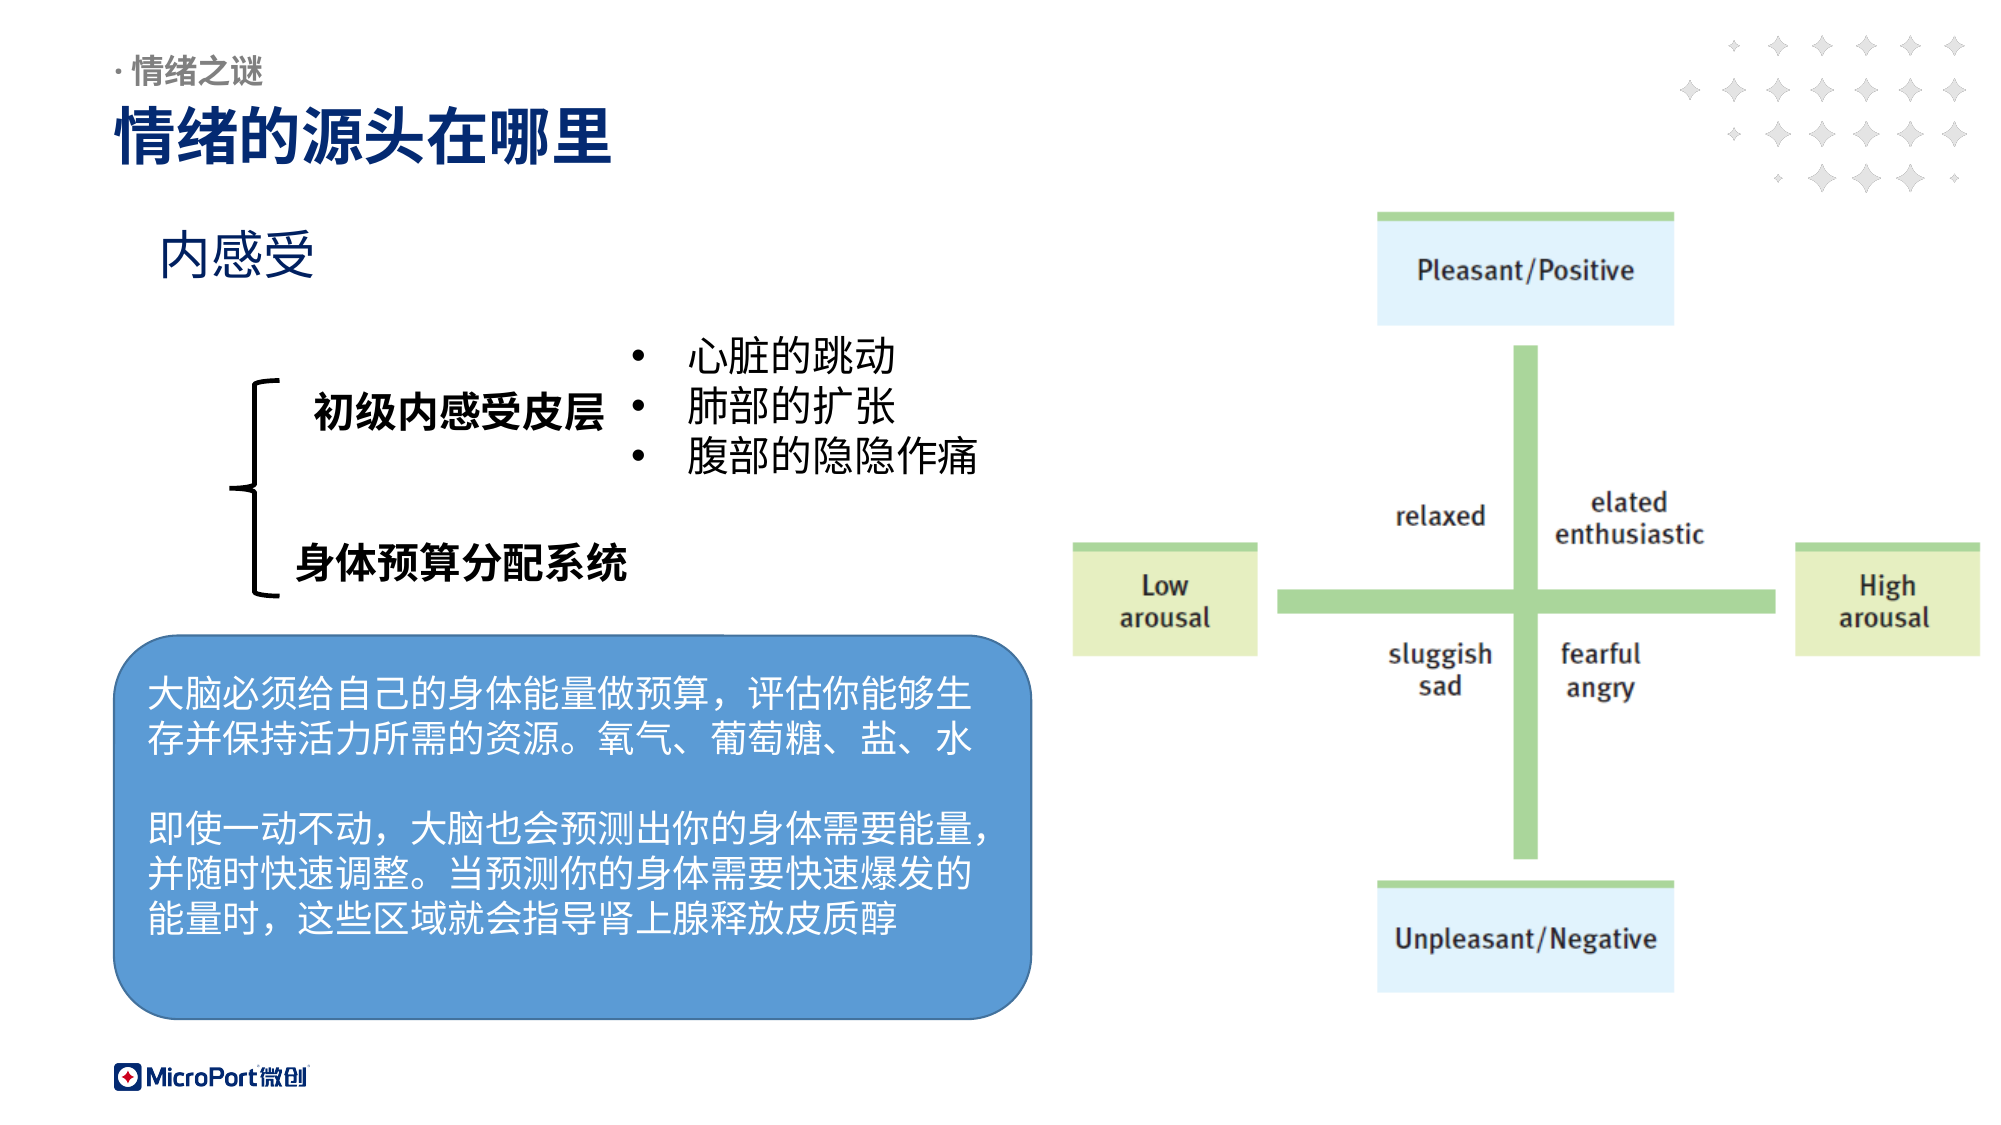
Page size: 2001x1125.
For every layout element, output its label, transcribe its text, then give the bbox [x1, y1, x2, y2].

text_box 大脑必须给自己的身体能量做预算，评估你能够生存并保持活力所需的资源。氧气、葡萄糖、盐、水 即使一动不动，大脑也会预测出你的身体需要能量，并随时快速调整。当预测你的身体需要快速爆发的能量时，这些区域就会指导肾上腺释放皮质醇 [112, 634, 1033, 1021]
list 情绪的源头在哪里 [114, 105, 1888, 175]
picture [114, 1063, 310, 1091]
text_box [229, 379, 280, 597]
text_box 心脏的跳动 肺部的扩张 腹部的隐隐作痛 [616, 322, 1058, 488]
text_box 初级内感受皮层 身体预算分配系统 [279, 378, 692, 594]
picture [1058, 20, 2000, 1005]
title ·情绪之谜 [114, 55, 1886, 103]
list 内感受 [158, 229, 1058, 286]
